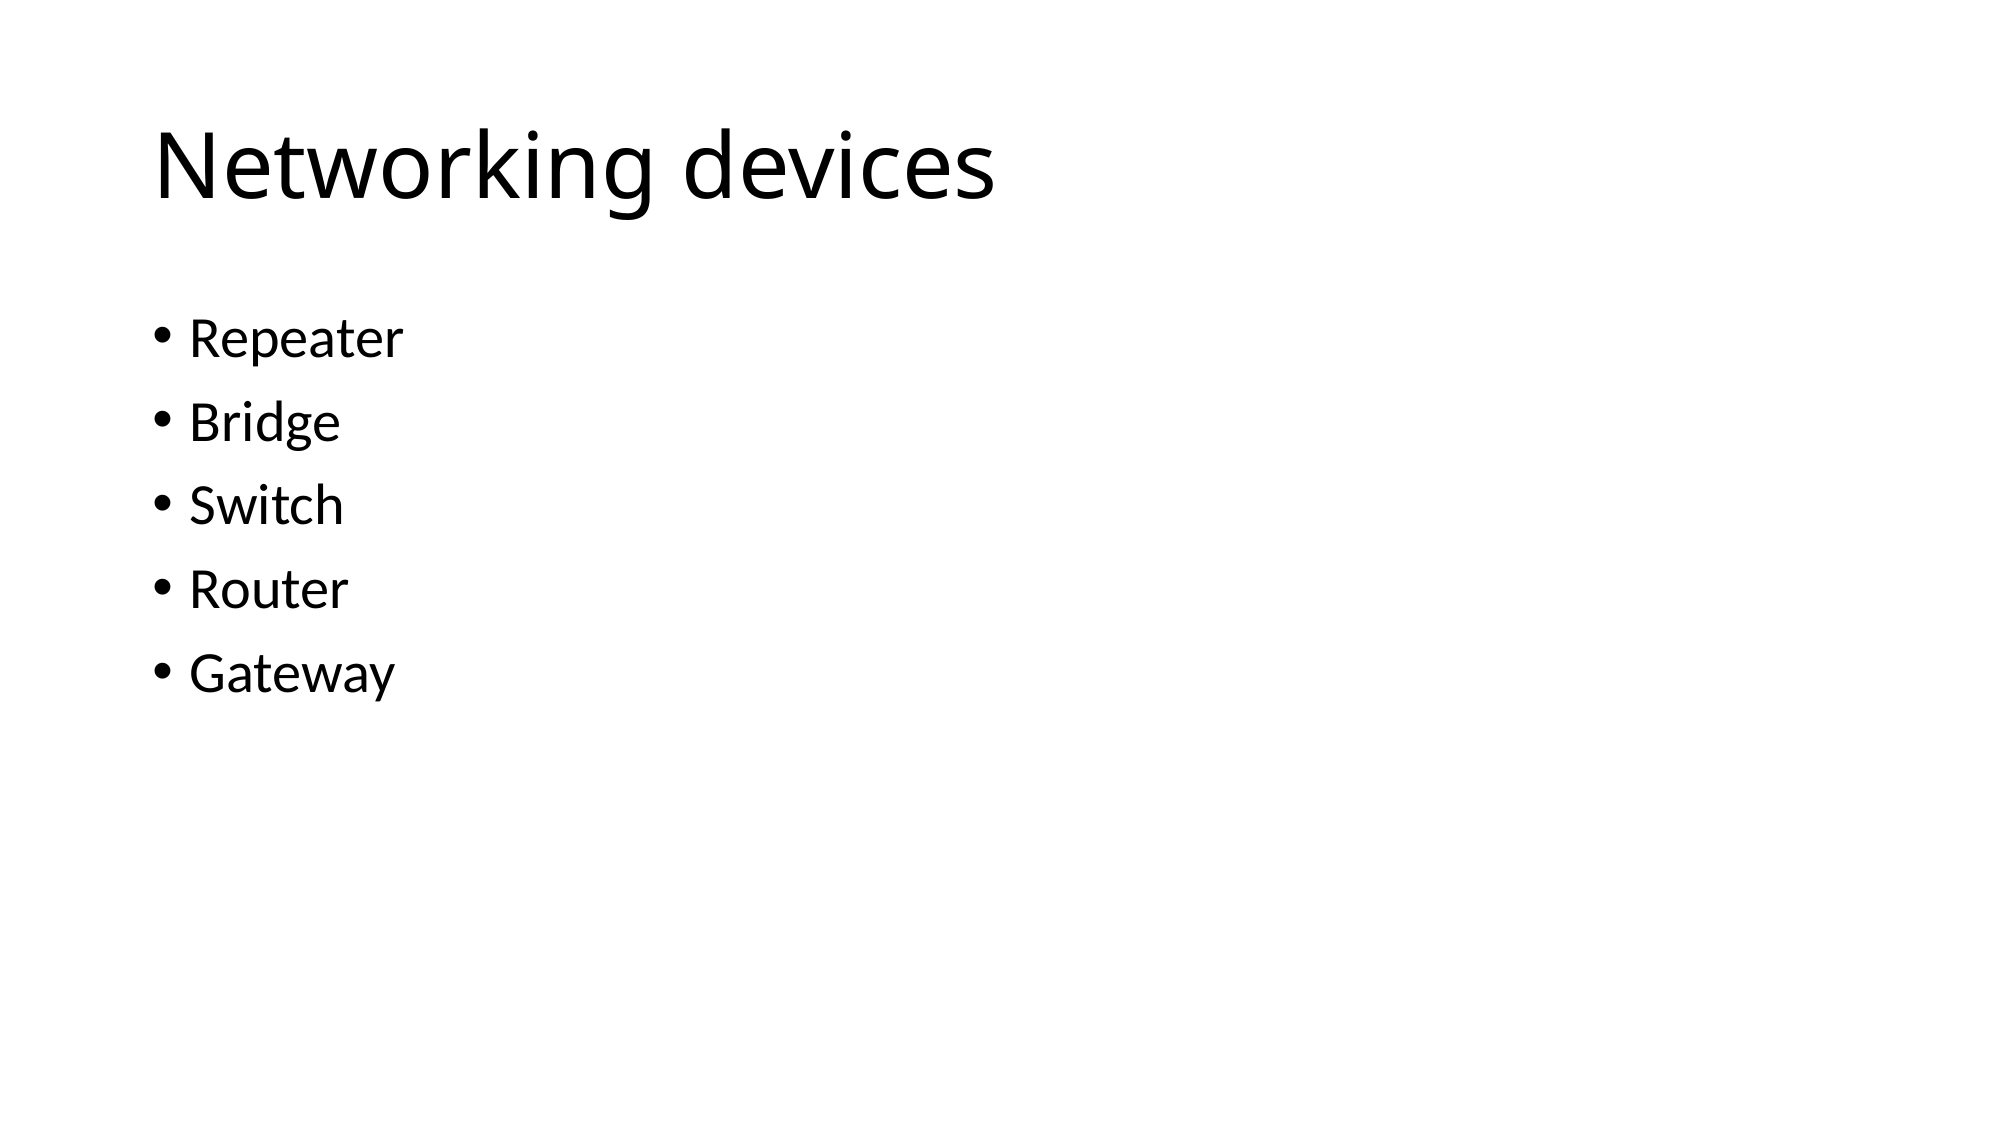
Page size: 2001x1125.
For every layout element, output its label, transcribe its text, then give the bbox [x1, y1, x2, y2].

list Repeater Bridge Switch Router Gateway [137, 299, 1863, 1014]
title Networking devices [137, 59, 1863, 278]
